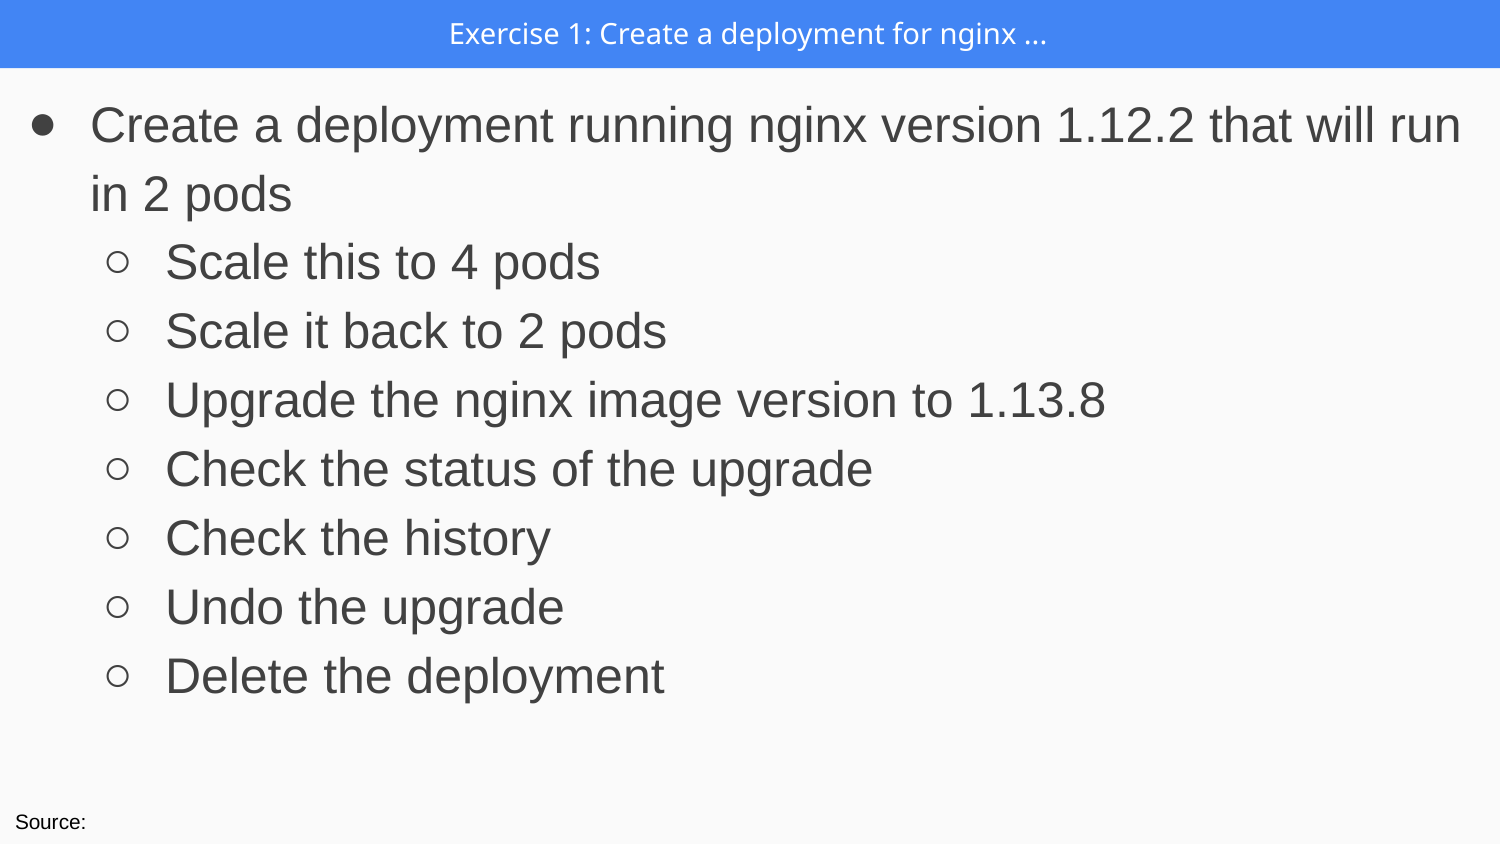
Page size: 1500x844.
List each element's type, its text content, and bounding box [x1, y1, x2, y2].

text_box Source: [0, 793, 1500, 844]
text_box Create a deployment running nginx version 1.12.2 that will run in 2 pods Scale this to 4 pods Scale it back to 2 pods Upgrade the nginx image version to 1.13.8 Check the status of the upgrade Check the history Undo the upgrade Delete the deployment [0, 68, 1500, 793]
title Exercise 1: Create a deployment for nginx ... [0, 0, 1497, 68]
